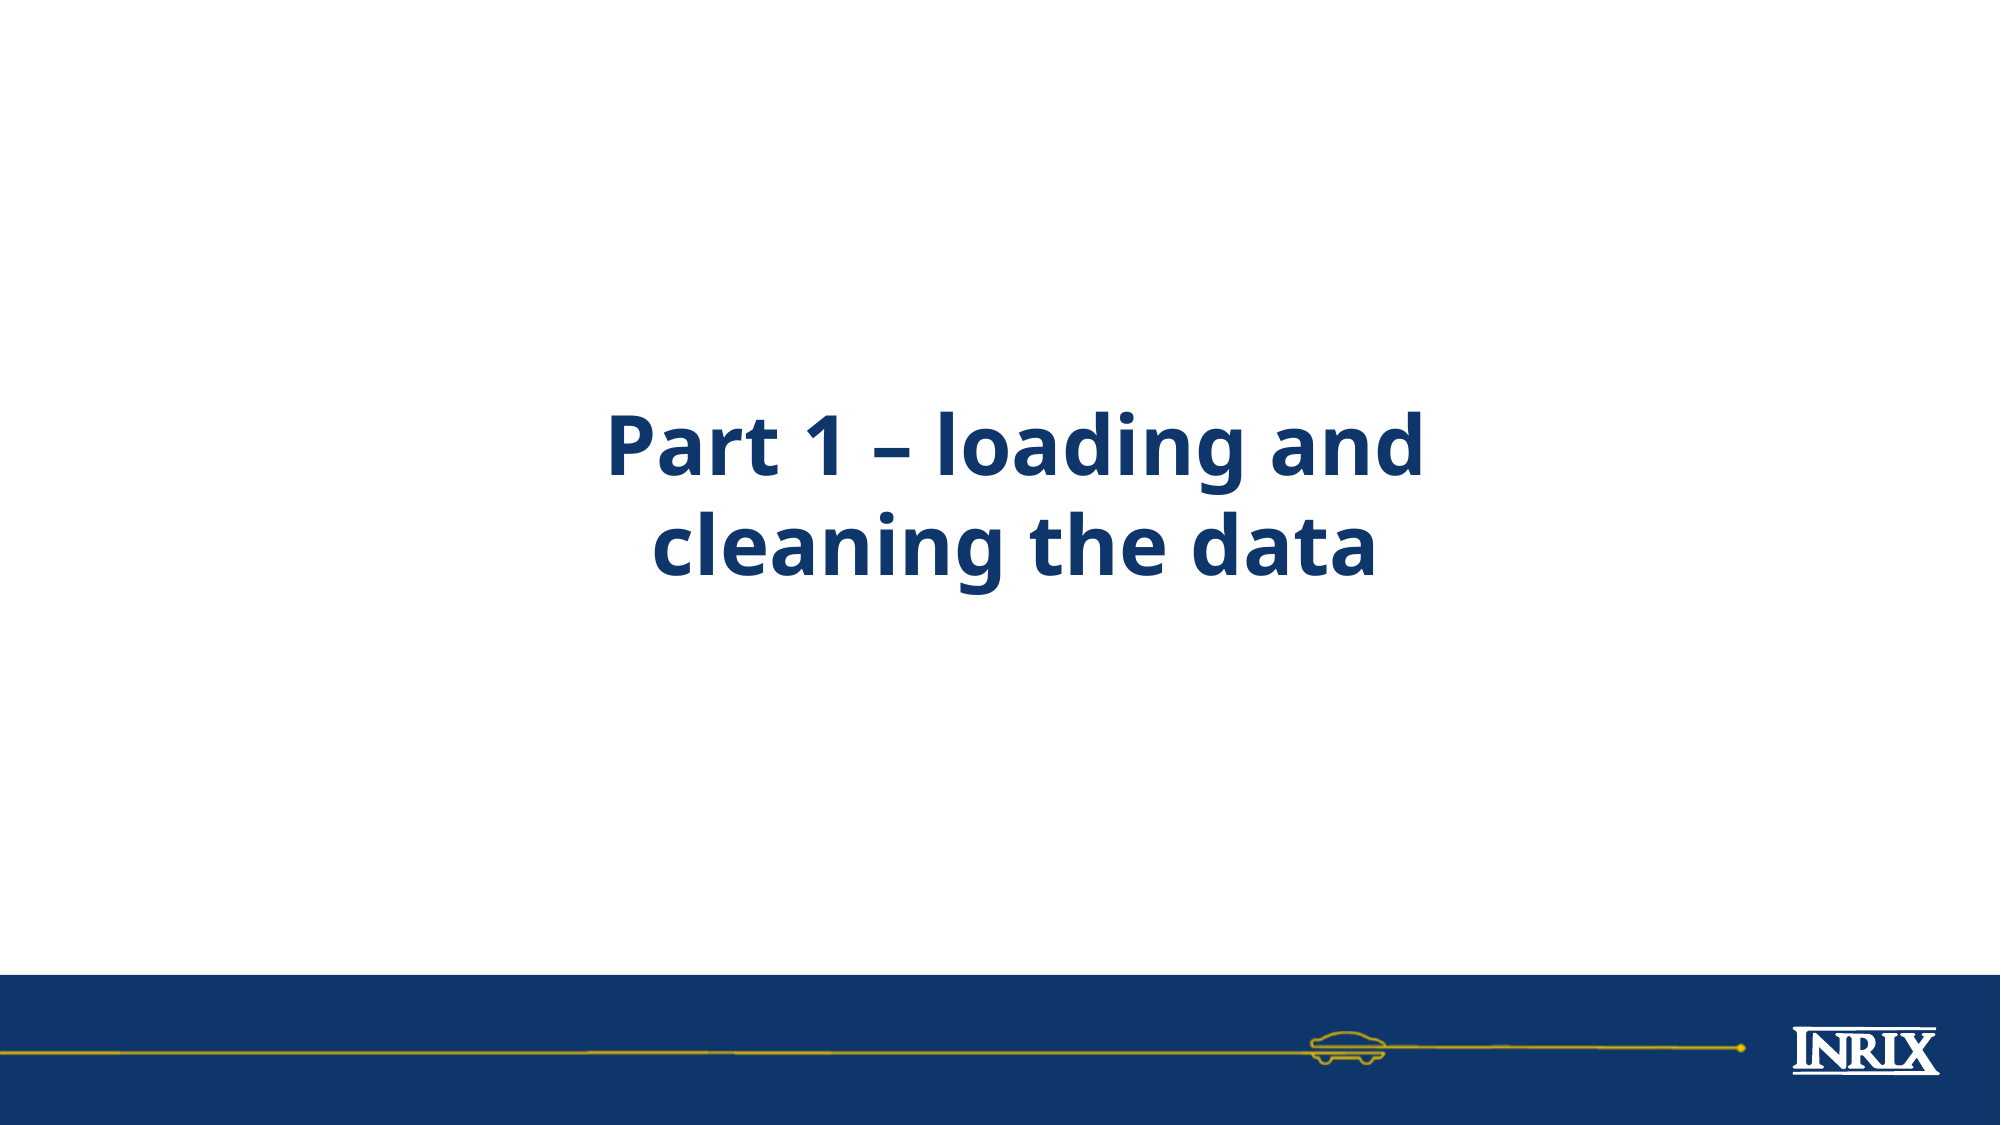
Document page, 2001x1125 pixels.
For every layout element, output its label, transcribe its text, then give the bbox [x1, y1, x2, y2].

picture [0, 1031, 1748, 1072]
title Part 1 – loading and cleaning the data [574, 384, 1458, 475]
